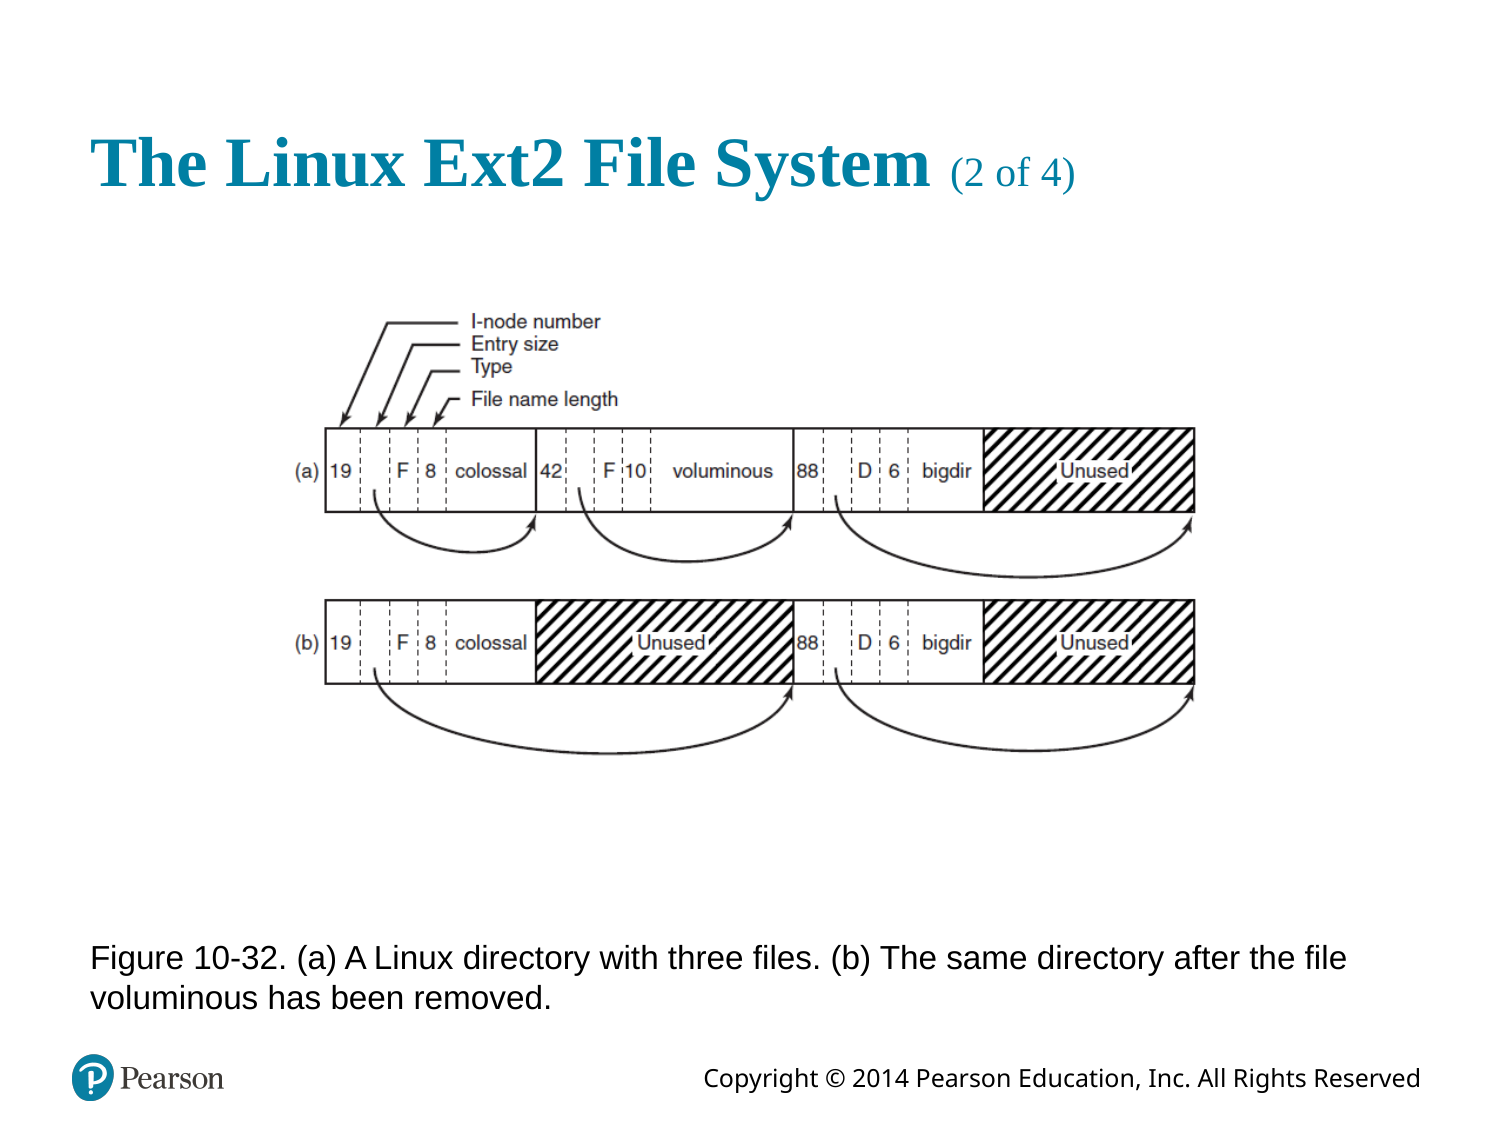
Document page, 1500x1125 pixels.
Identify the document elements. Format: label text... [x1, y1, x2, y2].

list Figure 10-32. (a) A Linux directory with three files. (b) The same directory after the file voluminous has been removed. [75, 880, 1425, 1031]
picture [72, 1087, 83, 1101]
title The Linux Ext2 File System (2 of 4) [75, 40, 1425, 216]
picture [80, 1063, 106, 1088]
picture [98, 1054, 224, 1101]
picture [72, 1054, 88, 1070]
picture [274, 299, 1226, 779]
